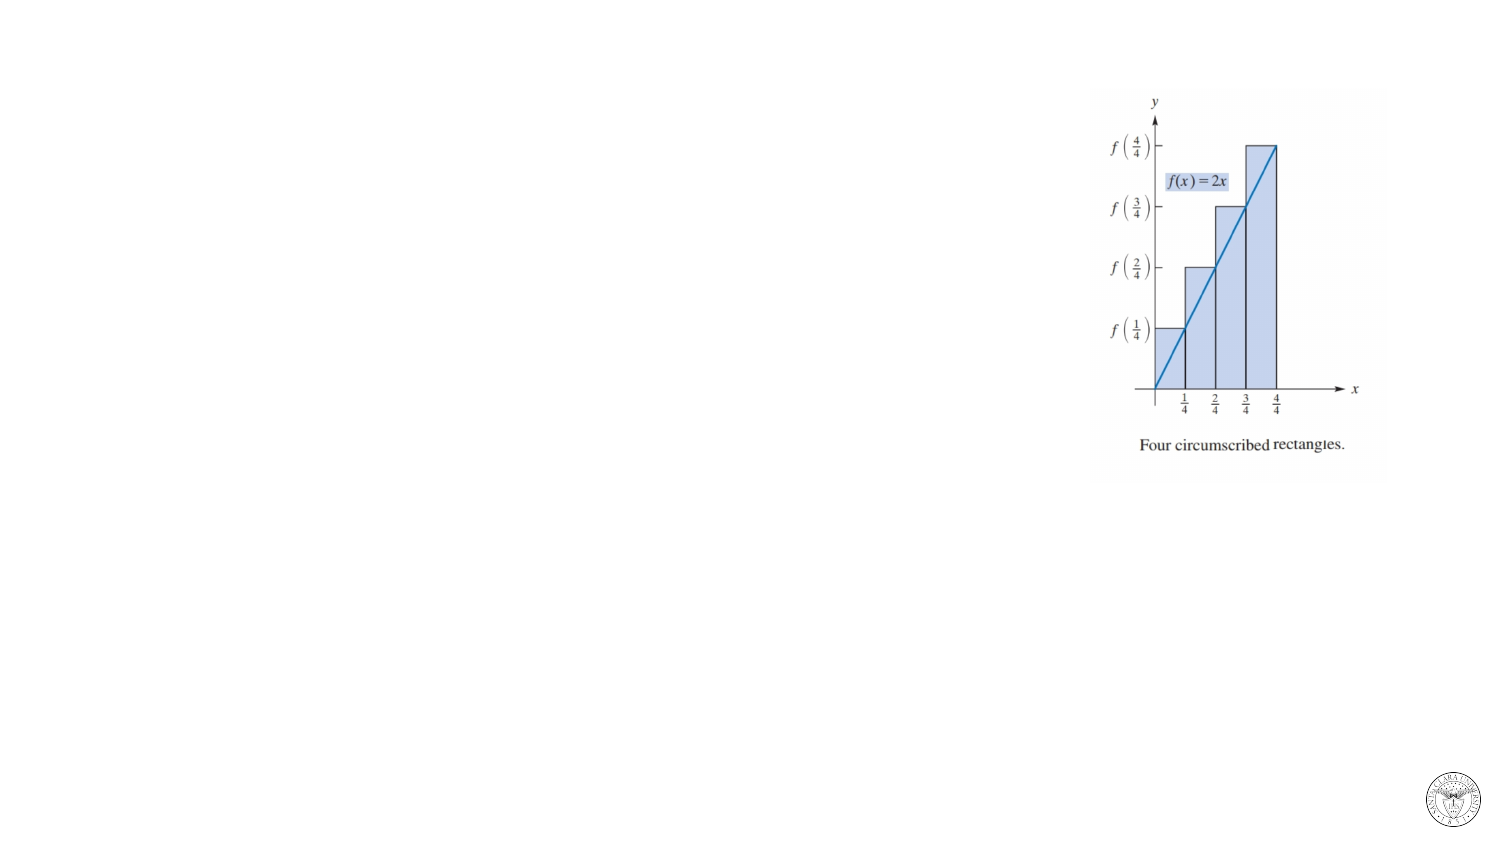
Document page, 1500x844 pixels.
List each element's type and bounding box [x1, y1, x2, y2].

picture [1090, 88, 1387, 483]
picture [1426, 772, 1481, 827]
